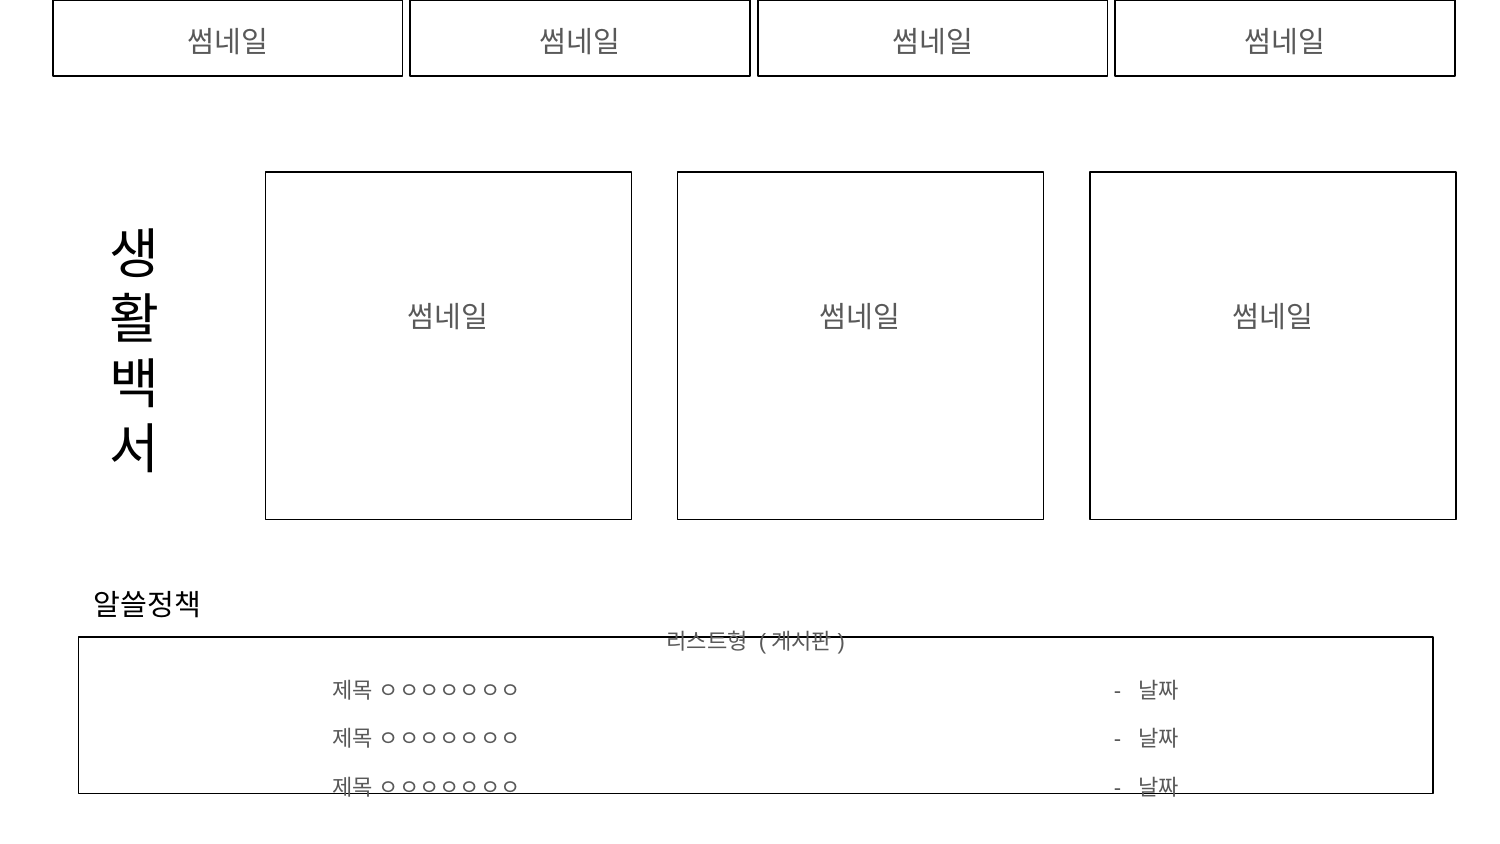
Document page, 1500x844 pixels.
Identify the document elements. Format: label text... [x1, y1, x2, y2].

list 썸네일 [409, 0, 750, 77]
text_box 알쓸정책 [78, 571, 297, 637]
list 리스트형 (게시판) 제목 ㅇㅇㅇㅇㅇㅇㅇ - 날짜 제목 ㅇㅇㅇㅇㅇㅇㅇ - 날짜 제목 ㅇㅇㅇㅇㅇㅇㅇ - 날짜 [78, 637, 1434, 794]
list 썸네일 [1114, 0, 1455, 77]
list 썸네일 [265, 172, 632, 520]
list 썸네일 [757, 0, 1108, 77]
list 썸네일 [677, 172, 1044, 520]
list 썸네일 [1089, 172, 1456, 520]
list 썸네일 [52, 0, 403, 77]
text_box 생 활 백 서 [94, 204, 248, 495]
